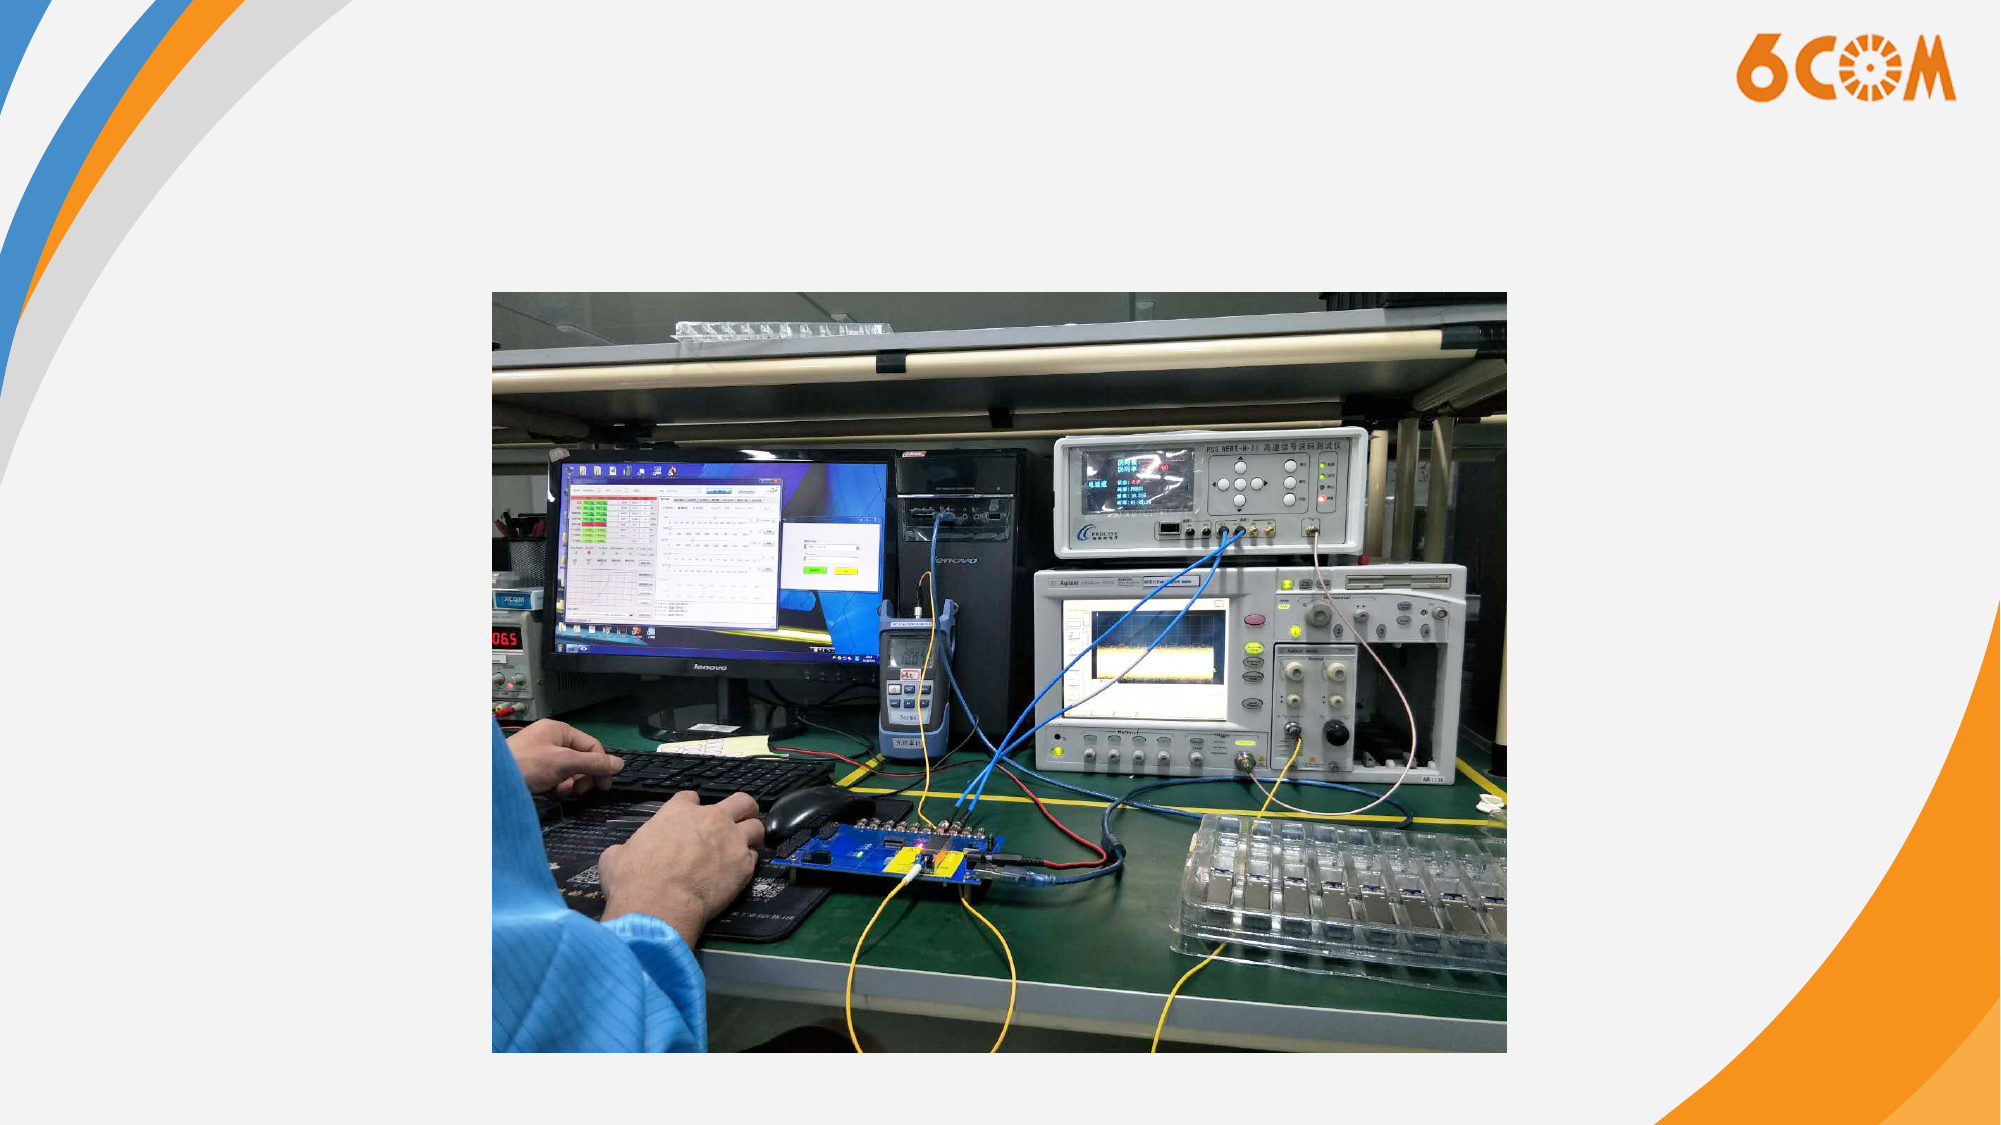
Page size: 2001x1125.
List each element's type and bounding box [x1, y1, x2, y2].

picture [492, 292, 1507, 1053]
picture [1670, 0, 2001, 199]
